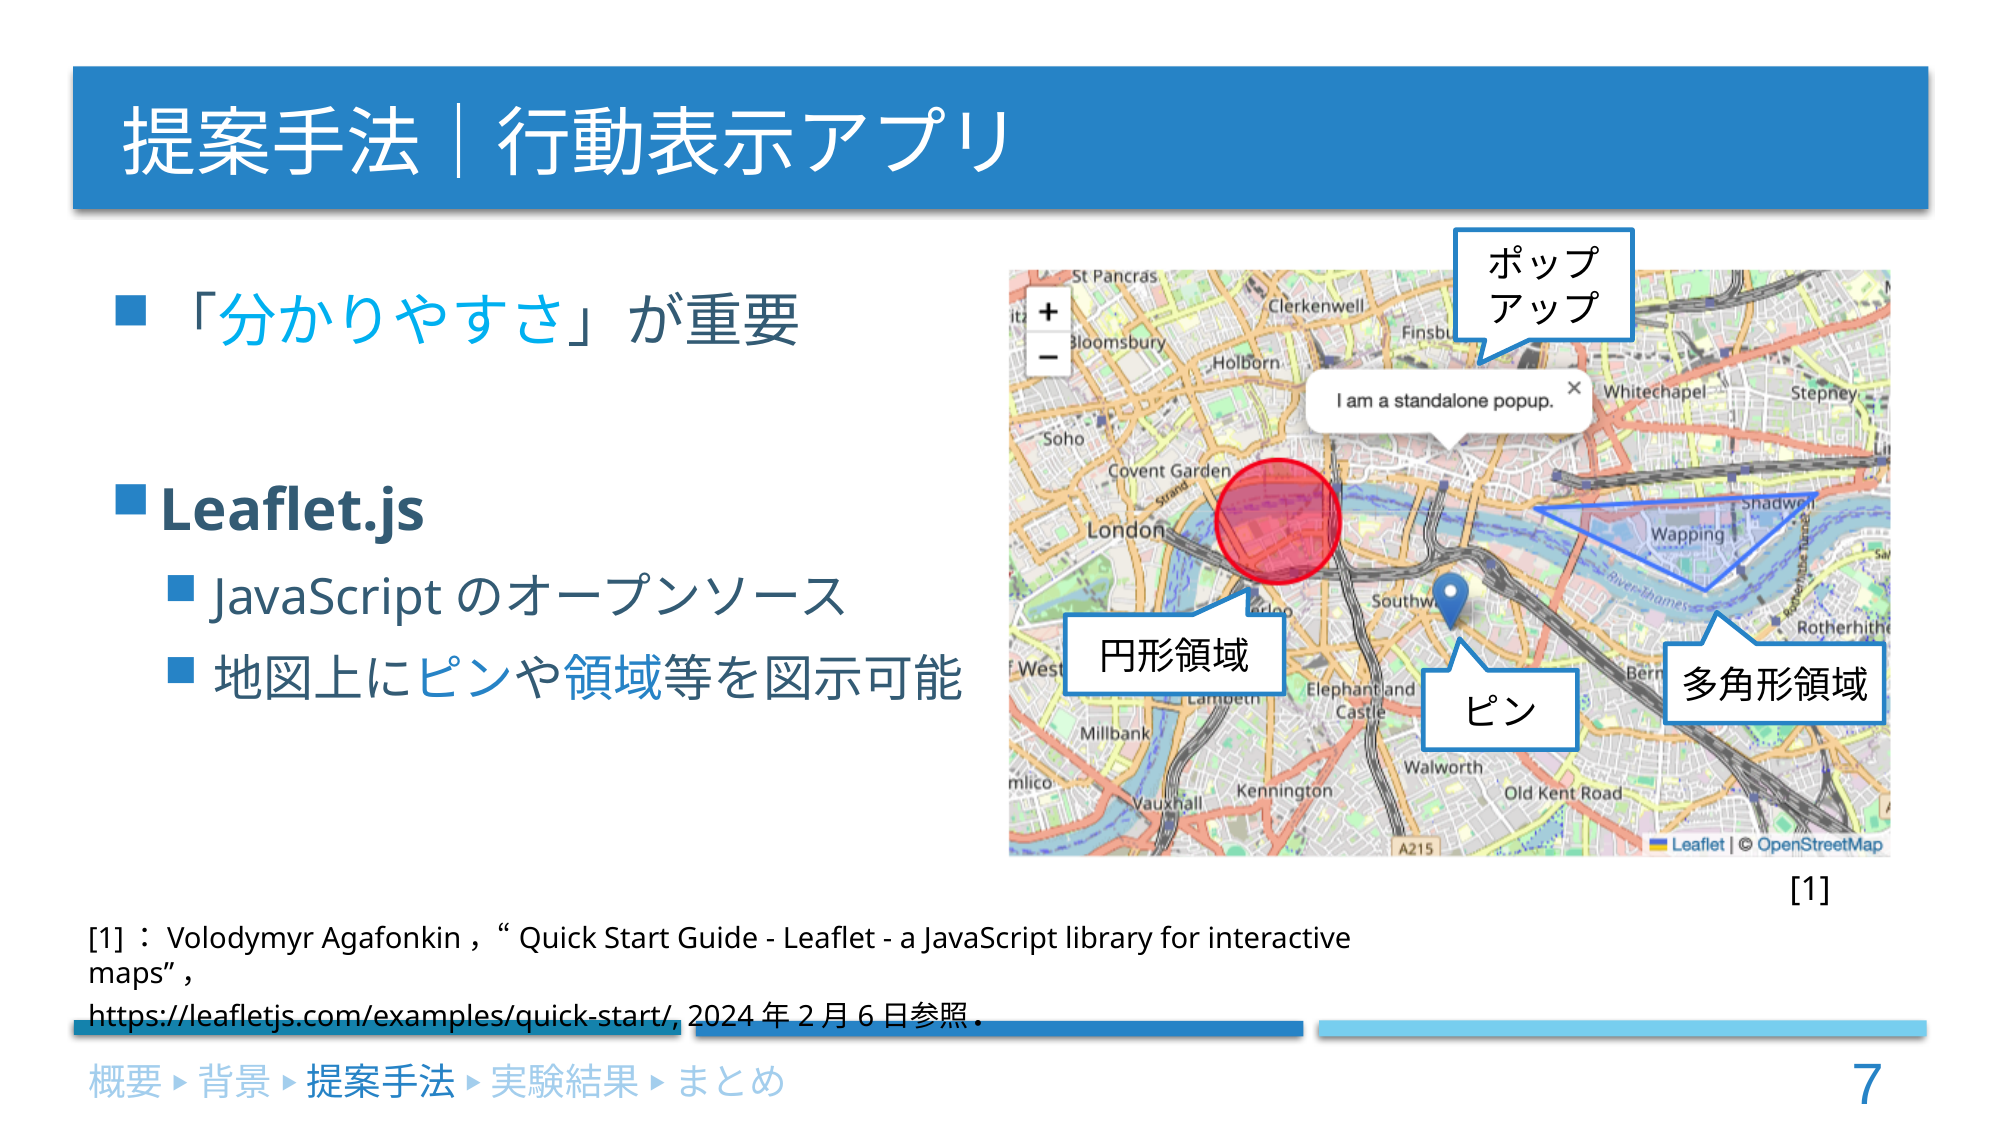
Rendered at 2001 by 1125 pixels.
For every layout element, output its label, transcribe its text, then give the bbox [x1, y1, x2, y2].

text_box ポップアップ [1453, 227, 1635, 256]
list 概要 ▶ 背景 ▶ 提案手法 ▶ 実験結果 ▶ まとめ [73, 1036, 1698, 1125]
text_box [1]：Volodymyr Agafonkin，“Quick Start Guide - Leaflet - a JavaScript library for interactive maps”， https://leafletjs.com/examples/quick-start/, 2024年2月6日参照． [73, 911, 1471, 1042]
list 「分かりやすさ」が重要 Leaflet.js JavaScriptのオープンソース 地図上にピンや領域等を図示可能 [94, 275, 1905, 954]
text_box [1] [1774, 877, 1887, 915]
picture [997, 257, 1900, 868]
title 提案手法｜行動表示アプリ [106, 70, 1856, 209]
slide_number 7 [1732, 1051, 1899, 1112]
